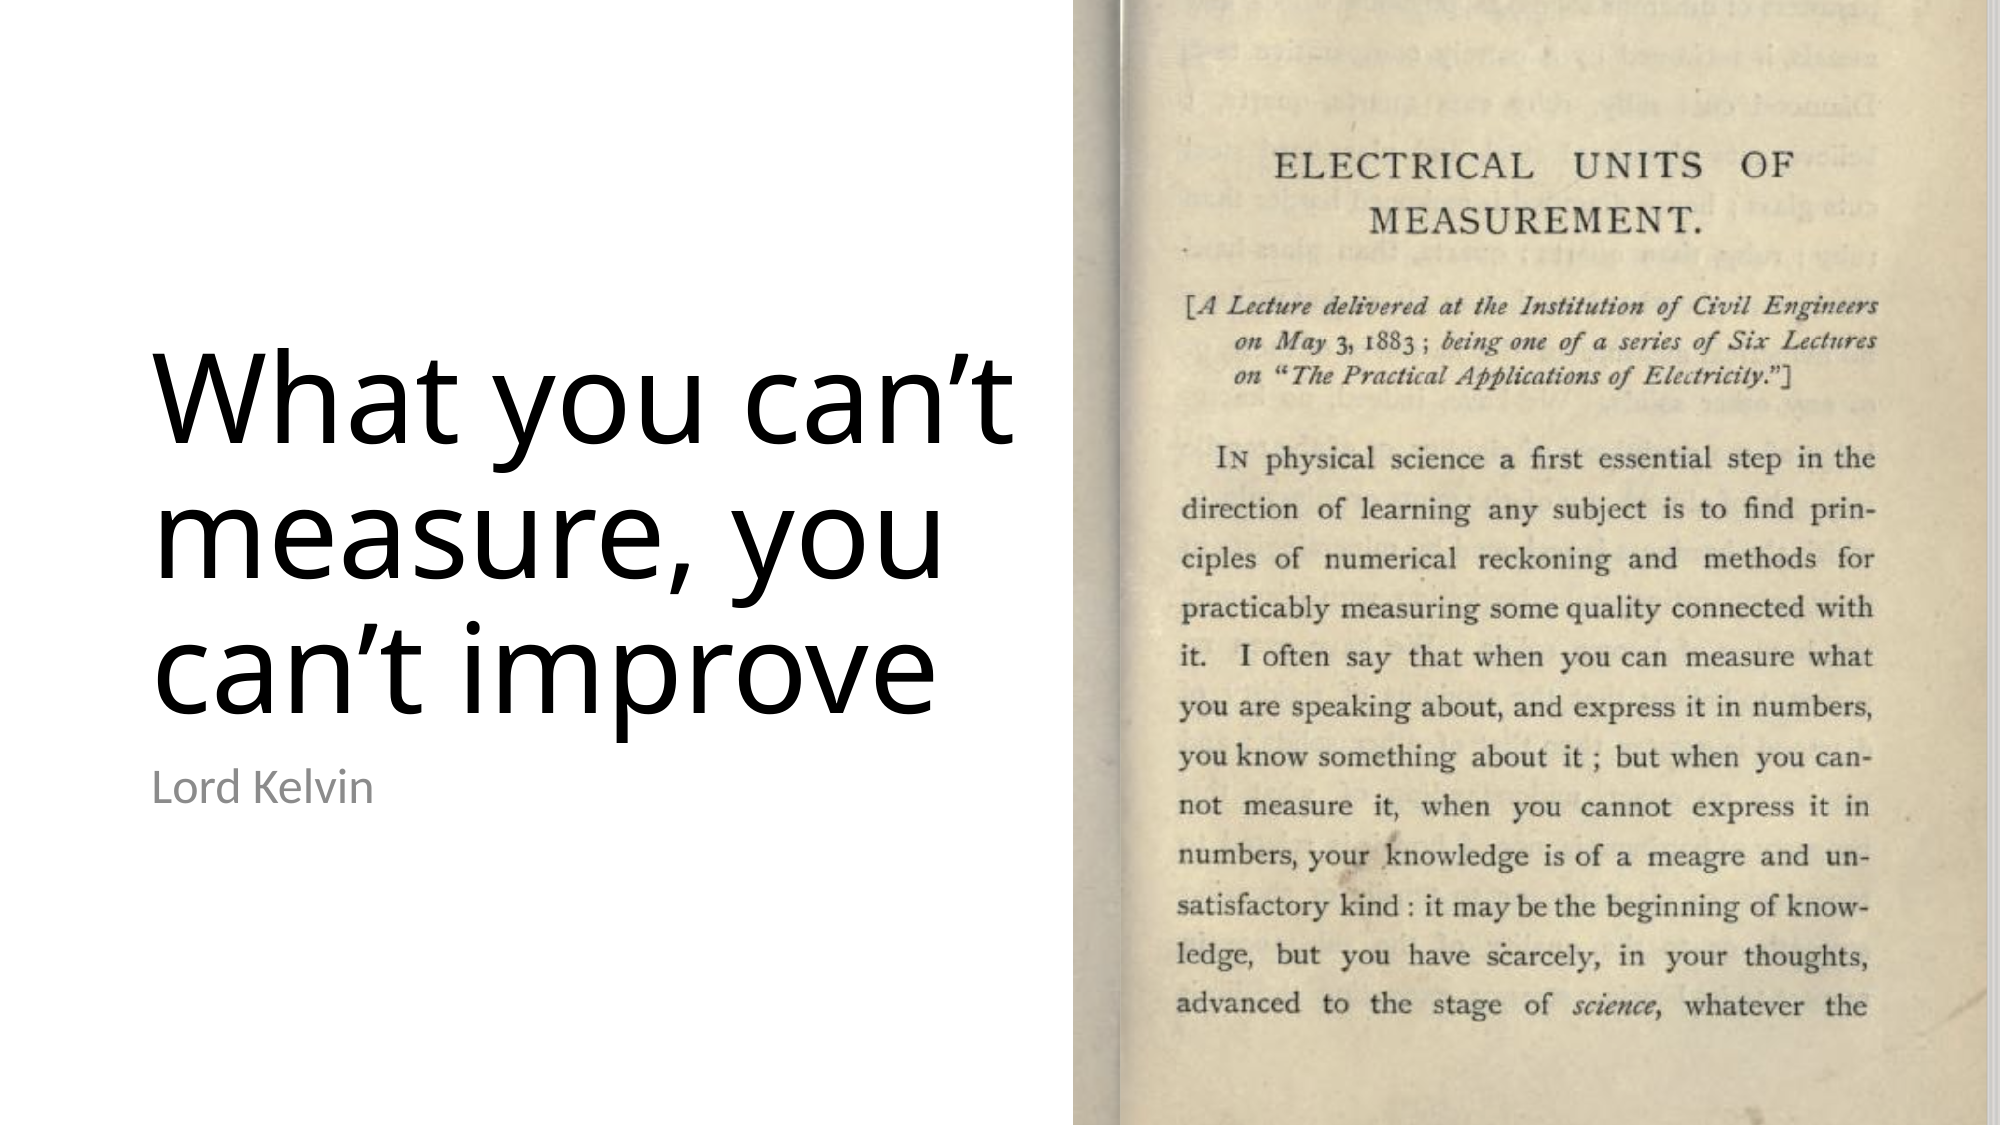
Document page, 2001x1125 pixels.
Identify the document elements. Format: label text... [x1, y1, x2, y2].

title What you can’t measure, you can’t improve [136, 280, 1032, 749]
list Lord Kelvin [136, 752, 1073, 999]
picture [1073, 0, 2000, 1125]
